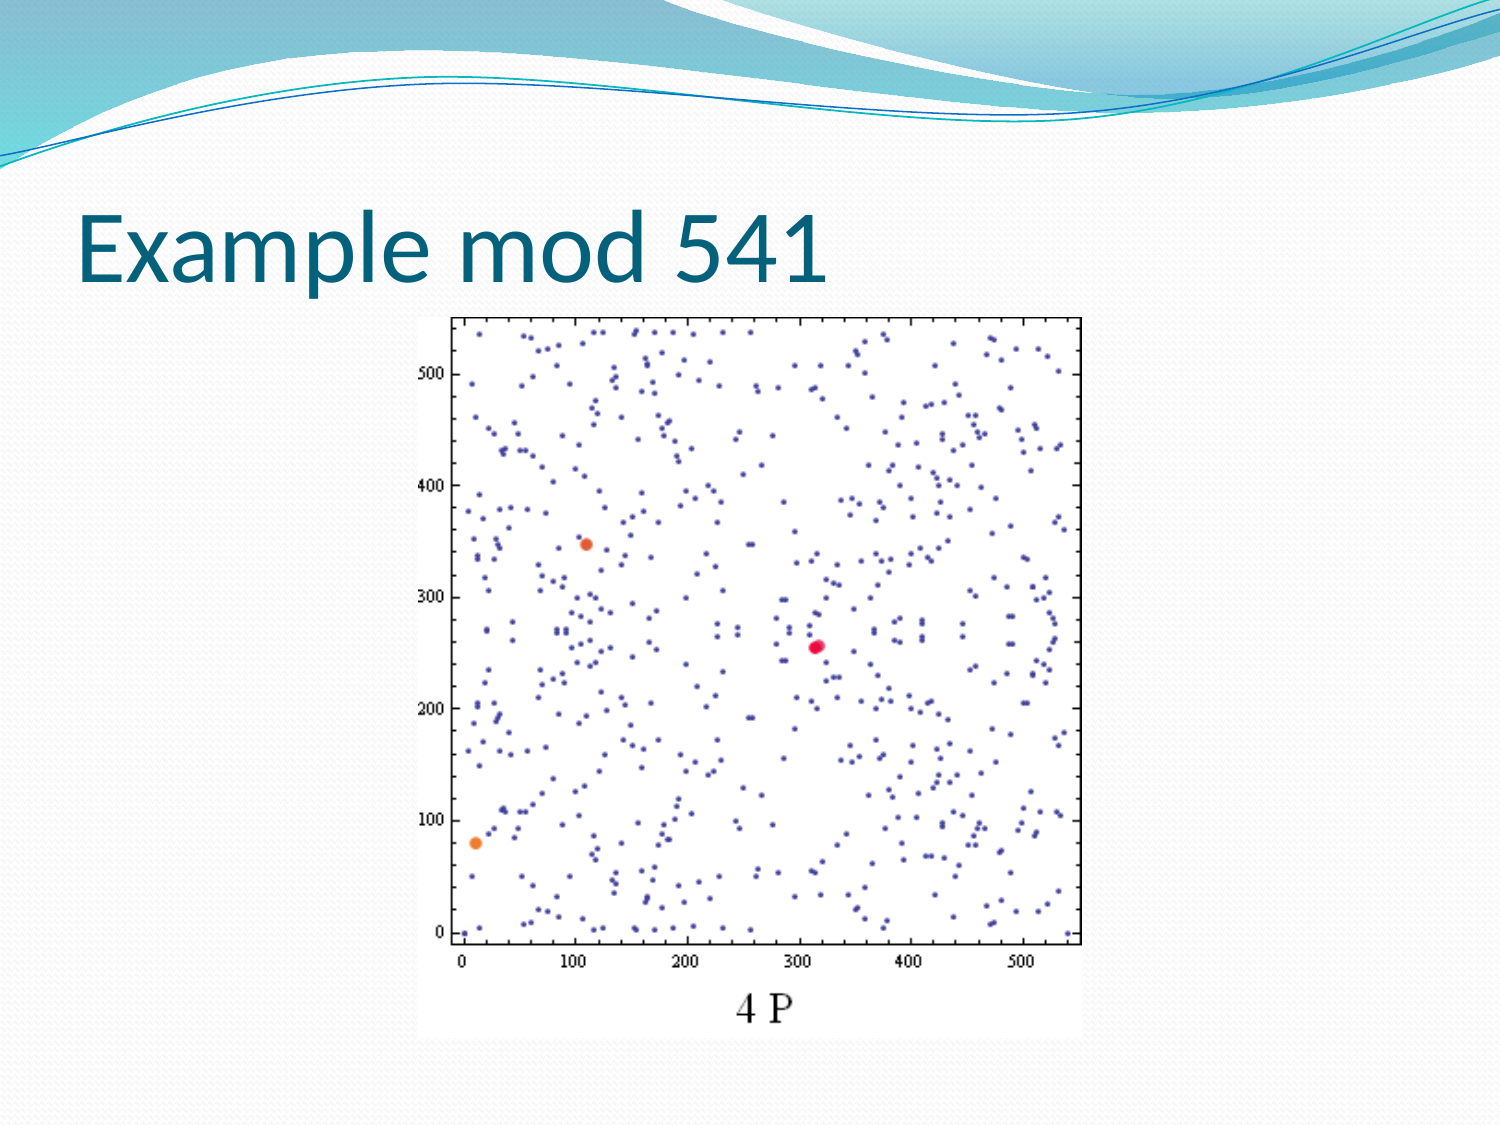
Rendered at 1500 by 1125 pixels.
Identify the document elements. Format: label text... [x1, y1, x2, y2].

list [418, 317, 1082, 1038]
title Example mod 541 [75, 115, 1425, 303]
